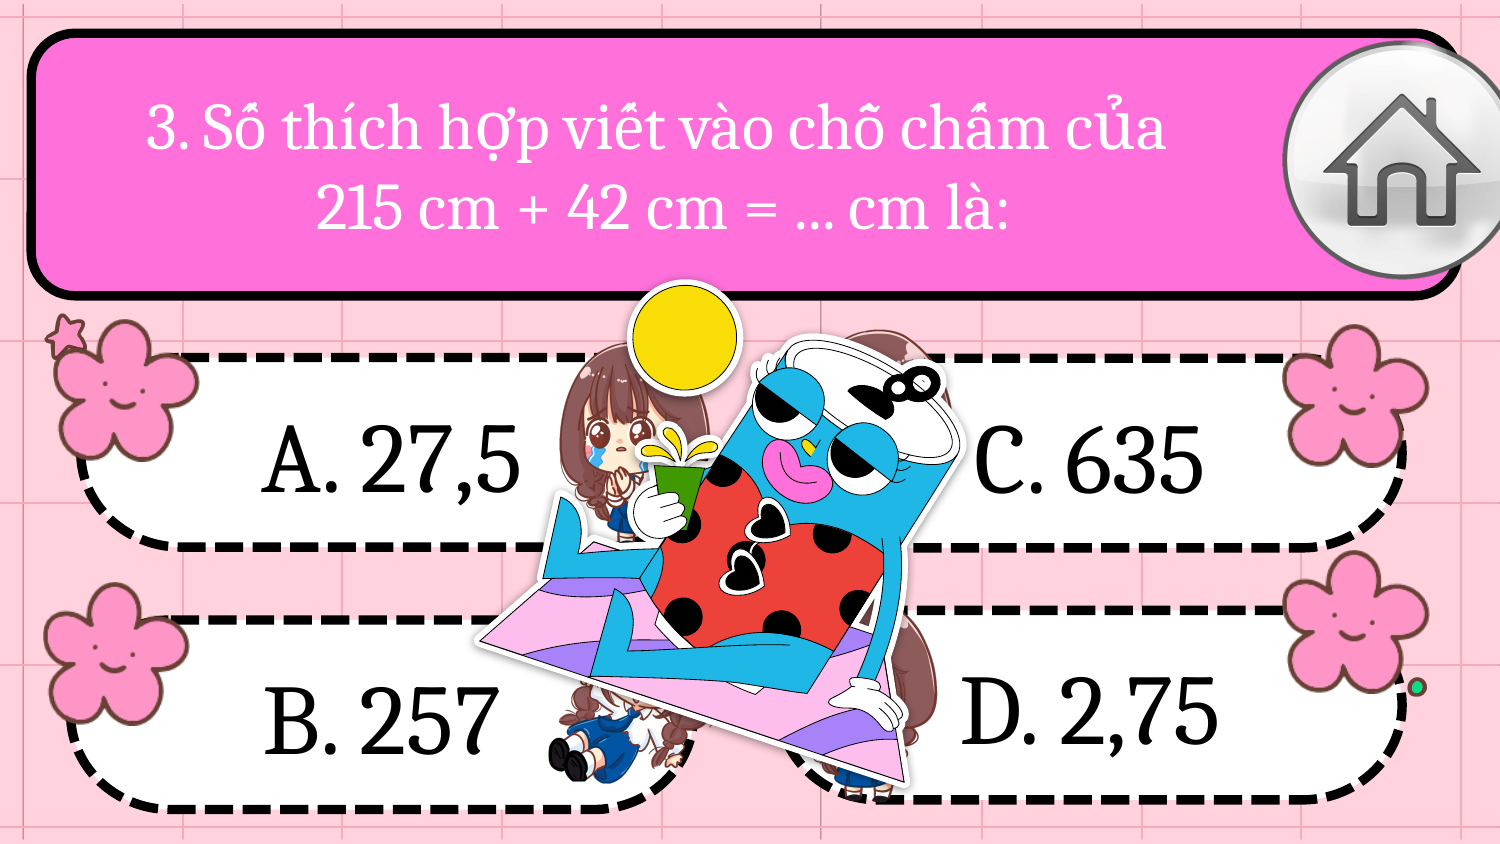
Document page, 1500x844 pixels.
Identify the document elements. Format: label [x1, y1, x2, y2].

text_box [1046, 324, 1430, 549]
picture [0, 3, 1500, 841]
text_box [531, 316, 980, 723]
text_box [43, 582, 694, 810]
text_box [53, 318, 528, 548]
text_box [985, 550, 1430, 801]
